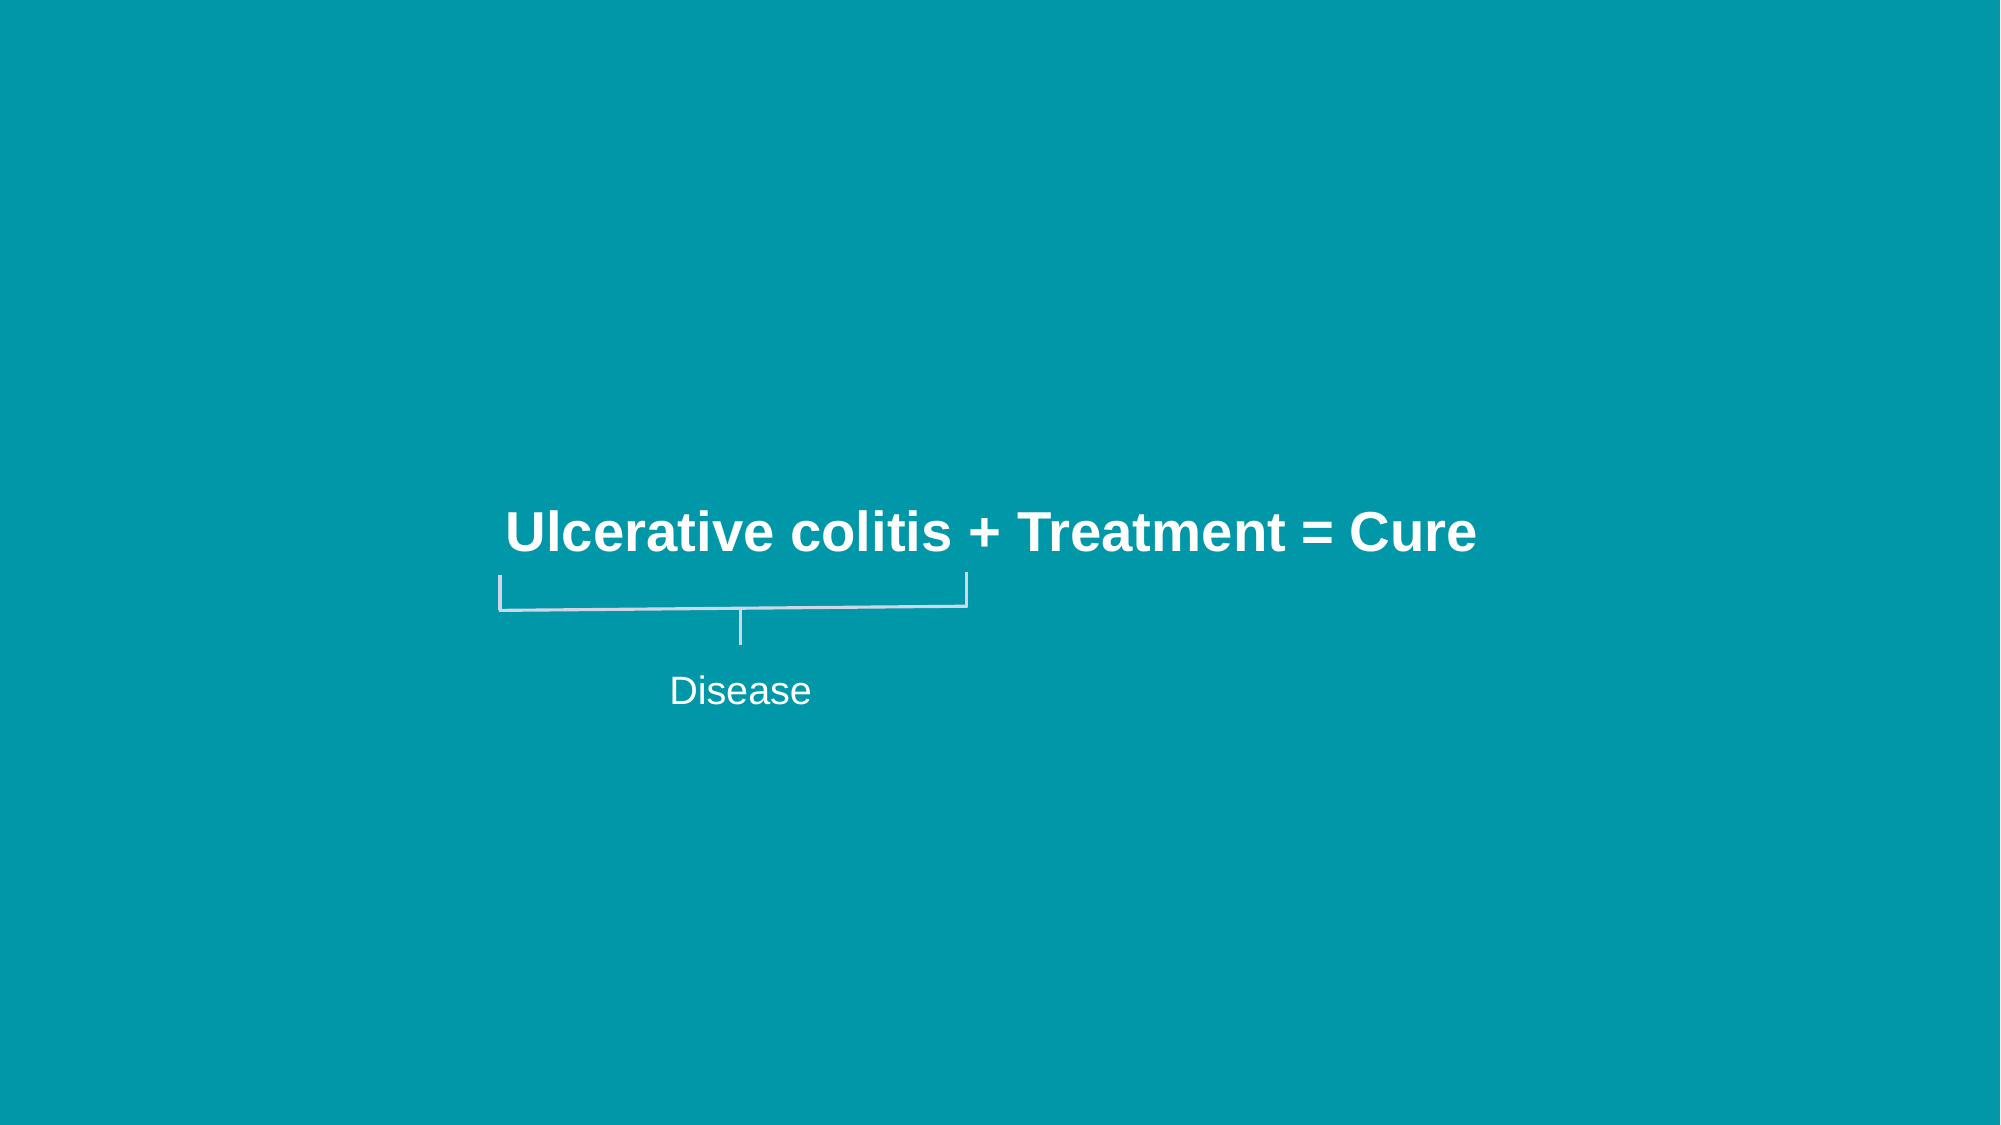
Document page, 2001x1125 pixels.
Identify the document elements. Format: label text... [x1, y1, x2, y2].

list Ulcerative colitis + Treatment = Cure [68, 377, 1932, 681]
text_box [498, 571, 968, 734]
